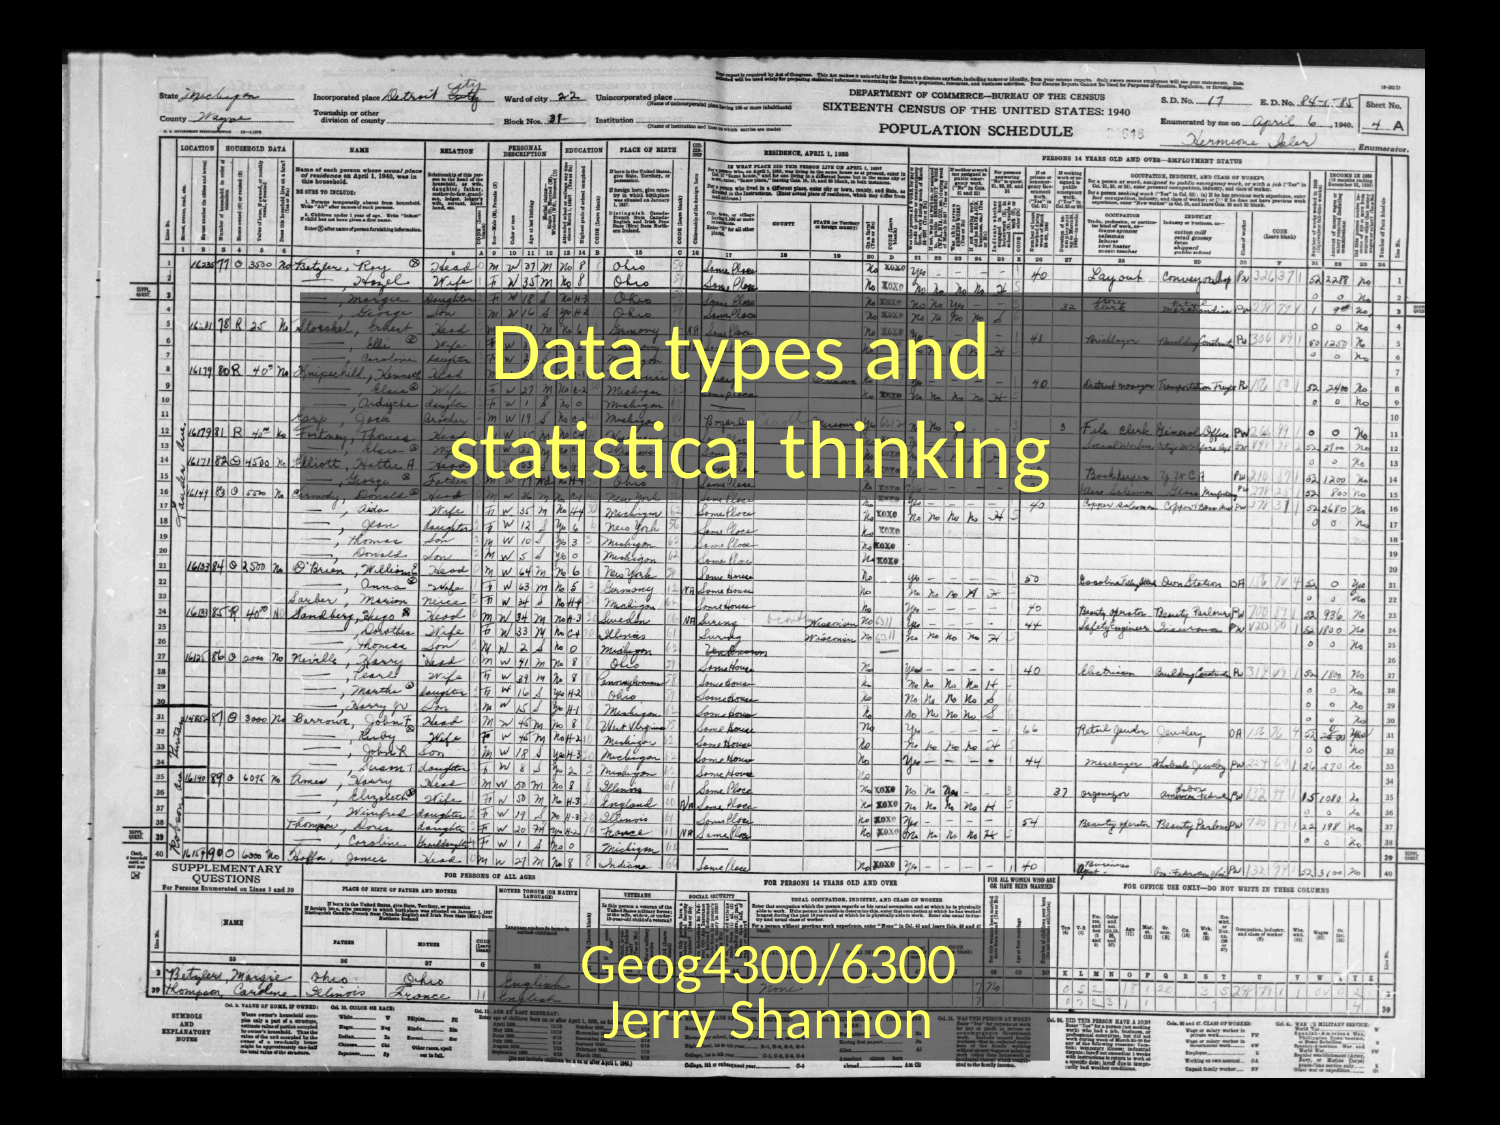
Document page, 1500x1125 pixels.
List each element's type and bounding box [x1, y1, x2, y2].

list [62, 49, 1426, 1078]
